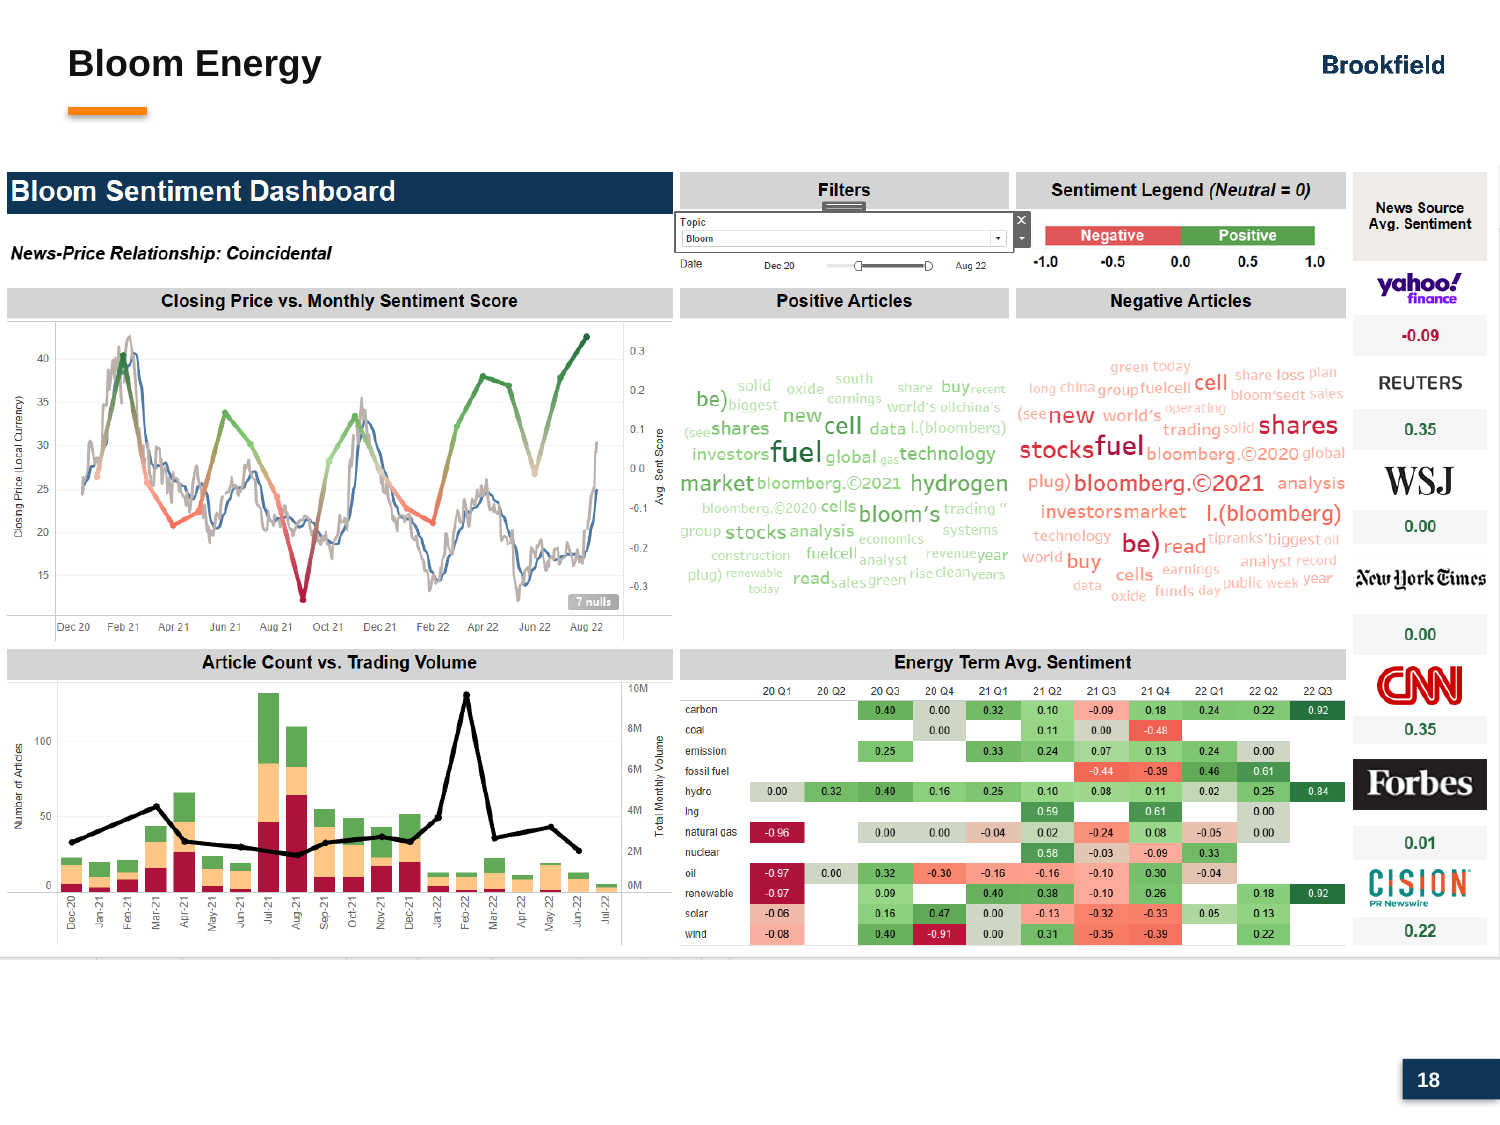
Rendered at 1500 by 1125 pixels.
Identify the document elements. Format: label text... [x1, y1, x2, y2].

title Bloom Energy [52, 36, 1293, 95]
picture [0, 165, 1500, 960]
picture [1323, 55, 1444, 74]
